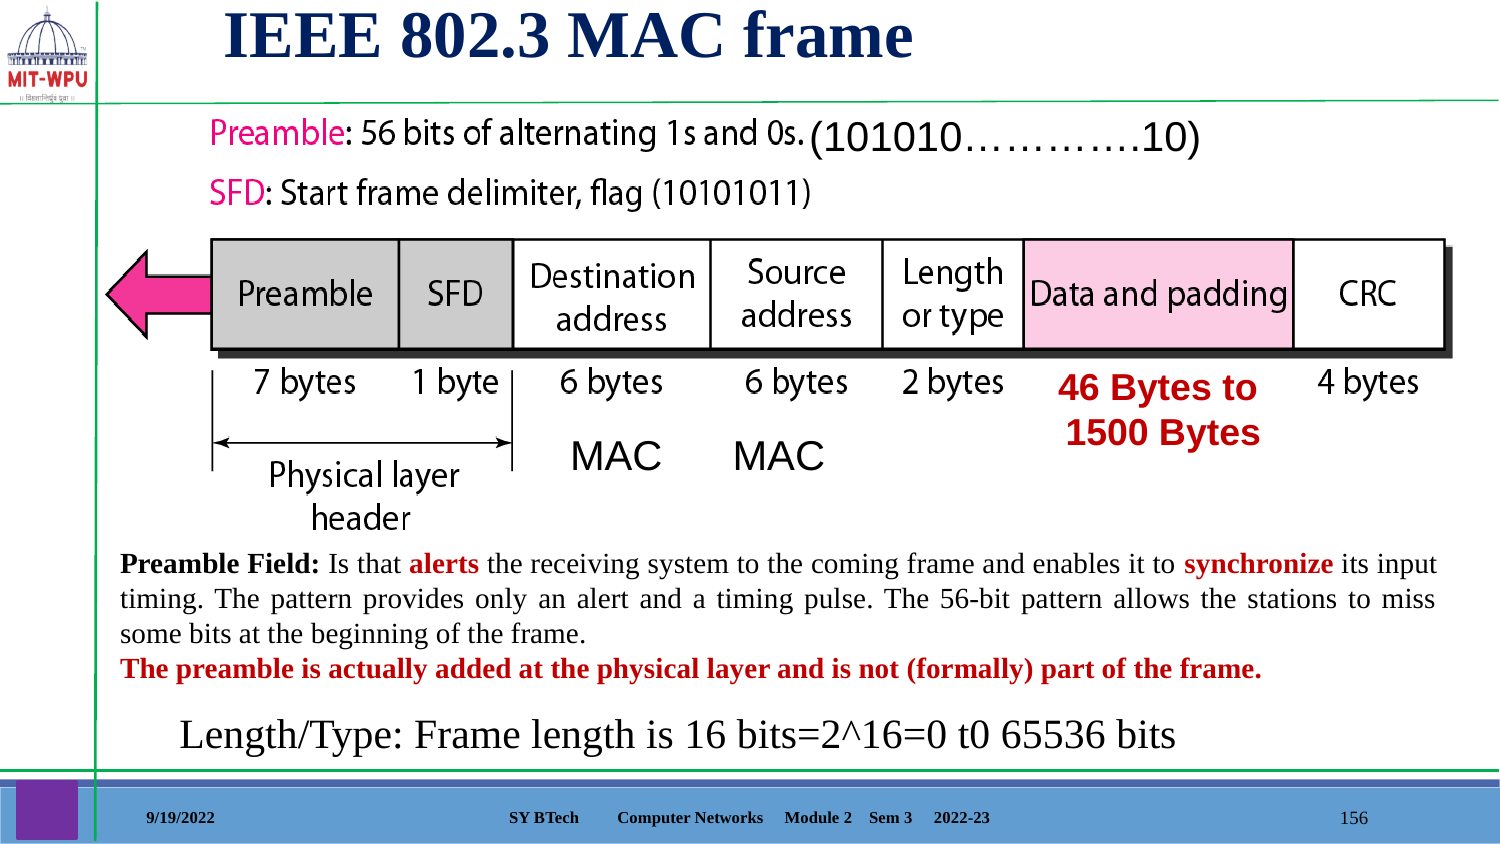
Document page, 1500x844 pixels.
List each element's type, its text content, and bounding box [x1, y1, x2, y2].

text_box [94, 779, 98, 842]
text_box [94, 1, 98, 770]
title IEEE 802.3 MAC frame [212, 0, 1500, 77]
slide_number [135, 794, 440, 840]
text_box [6, 5, 88, 98]
slide_number ‹#› [1218, 794, 1380, 840]
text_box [0, 100, 89, 104]
text_box [17, 782, 76, 839]
text_box Preamble Field: Is that alerts the receiving system to the coming frame and enables it to synchronize its input timing. The pattern provides only an alert and a timing pulse. The 56-bit pattern allows the stations to miss some bits at the beginning of the frame. The preamble is actually added at the physical layer and is not (formally) part of the frame. [104, 546, 1453, 692]
text_box Length/Type: Frame length is 16 bits=2^16=0 t0 65536 bits [160, 699, 1196, 765]
picture [104, 114, 1453, 541]
footer SY BTech Computer Networks Module 2 Sem 3 2022-23 [453, 794, 1047, 840]
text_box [101, 100, 1499, 104]
